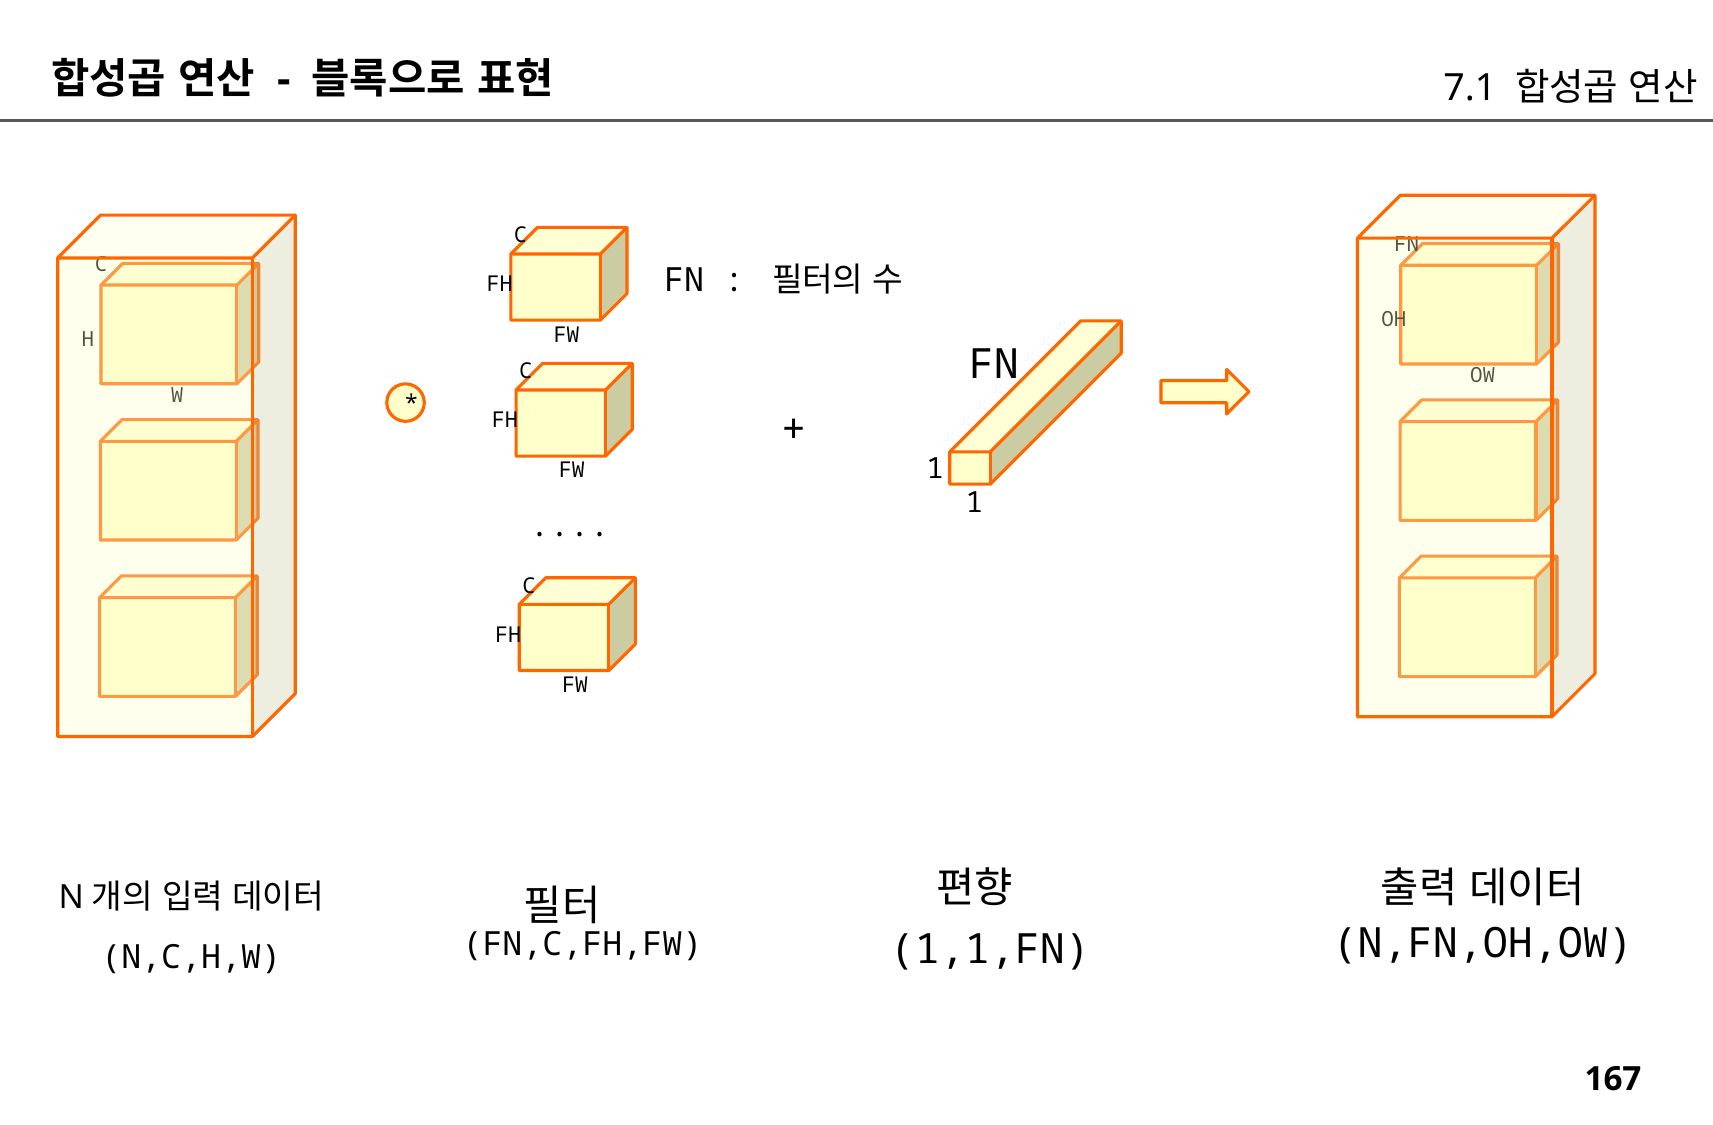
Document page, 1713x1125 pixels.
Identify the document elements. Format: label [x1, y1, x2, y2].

text_box [649, 250, 919, 306]
text_box [1355, 193, 1598, 719]
text_box [11, 13, 803, 105]
text_box [43, 868, 339, 923]
text_box [384, 381, 427, 424]
text_box [1317, 853, 1648, 973]
text_box [874, 853, 1105, 980]
text_box [447, 871, 718, 970]
text_box [86, 928, 296, 983]
text_box [471, 213, 633, 492]
text_box [55, 212, 298, 739]
text_box [916, 44, 1713, 111]
text_box [766, 394, 821, 459]
text_box [911, 318, 1124, 526]
text_box [480, 563, 636, 707]
text_box [1158, 367, 1252, 416]
text_box [514, 495, 625, 550]
